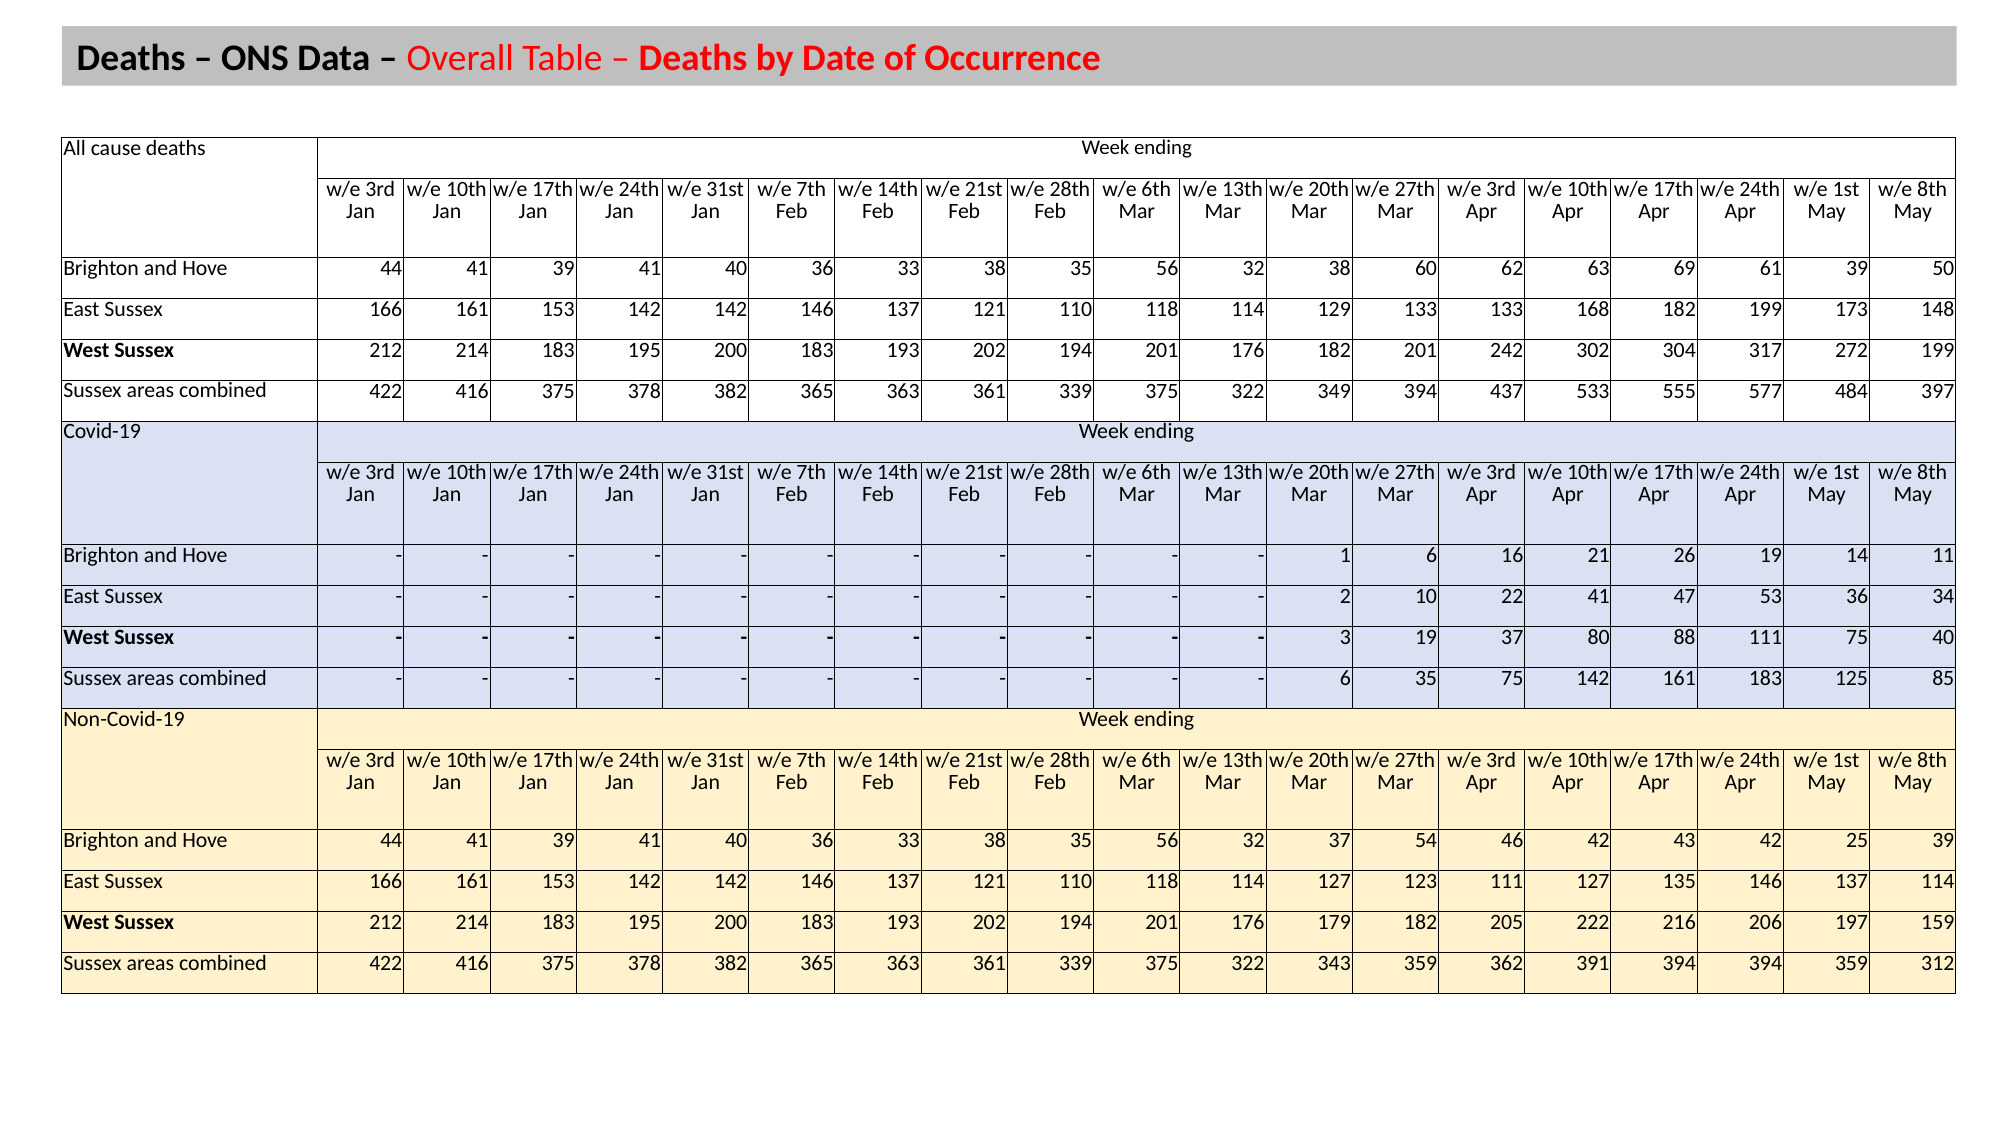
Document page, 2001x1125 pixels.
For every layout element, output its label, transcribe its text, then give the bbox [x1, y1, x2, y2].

table_cell 378 [577, 381, 662, 421]
table_cell 40 [663, 830, 748, 870]
table_cell 201 [1094, 340, 1179, 380]
table_cell 137 [1784, 871, 1869, 911]
table_cell 125 [1784, 668, 1869, 708]
table_cell Brighton and Hove [62, 258, 317, 298]
table_cell w/e 27th Mar [1353, 179, 1438, 257]
table_cell 1 [1267, 545, 1352, 585]
table_cell 394 [1698, 953, 1783, 993]
table_cell 121 [922, 871, 1007, 911]
table_cell - [318, 586, 403, 626]
table_cell w/e 14th Feb [835, 179, 921, 257]
table_cell 41 [1525, 586, 1610, 626]
table_cell w/e 21st Feb [922, 463, 1007, 544]
table_cell - [749, 545, 834, 585]
table_cell 42 [1698, 830, 1783, 870]
table_cell - [318, 545, 403, 585]
table_cell 47 [1611, 586, 1697, 626]
table_cell 75 [1784, 627, 1869, 667]
table_cell w/e 1st May [1784, 463, 1869, 544]
table_cell 555 [1611, 381, 1697, 421]
table_cell 142 [577, 871, 662, 911]
table_cell - [922, 545, 1007, 585]
table_cell 422 [318, 381, 403, 421]
table_cell 302 [1525, 340, 1610, 380]
table_cell 422 [318, 953, 403, 993]
table_cell 437 [1439, 381, 1524, 421]
table_cell 56 [1094, 830, 1179, 870]
table_cell 194 [1008, 340, 1093, 380]
table_cell - [1094, 545, 1179, 585]
table_cell 38 [922, 258, 1007, 298]
table_cell w/e 28th Feb [1008, 179, 1093, 257]
table_cell 142 [577, 299, 662, 339]
table_cell 37 [1439, 627, 1524, 667]
table_cell - [1008, 545, 1093, 585]
table_cell 44 [318, 830, 403, 870]
table_cell - [491, 545, 576, 585]
table_cell - [1180, 586, 1266, 626]
table_cell 114 [1180, 299, 1266, 339]
table_cell - [1008, 627, 1093, 667]
table_header All cause deaths [62, 138, 317, 257]
table_cell w/e 10th Jan [404, 750, 490, 829]
table_cell w/e 6th Mar [1094, 463, 1179, 544]
table_cell 118 [1094, 871, 1179, 911]
table_cell - [404, 668, 490, 708]
table_cell 6 [1353, 545, 1438, 585]
table_cell 397 [1870, 381, 1955, 421]
table_cell 36 [749, 258, 834, 298]
table_cell w/e 10th Jan [404, 463, 490, 544]
table_cell 43 [1611, 830, 1697, 870]
table_cell 53 [1698, 586, 1783, 626]
table_cell - [1008, 586, 1093, 626]
table_cell 214 [404, 912, 490, 952]
table_cell 153 [491, 299, 576, 339]
table_cell w/e 13th Mar [1180, 179, 1266, 257]
table_cell 322 [1180, 381, 1266, 421]
table_cell w/e 10th Apr [1525, 179, 1610, 257]
table_cell 33 [835, 258, 921, 298]
table_cell East Sussex [62, 299, 317, 339]
table_cell 22 [1439, 586, 1524, 626]
table_cell 41 [404, 258, 490, 298]
table_cell - [404, 545, 490, 585]
table_cell w/e 24th Jan [577, 463, 662, 544]
table_cell 214 [404, 340, 490, 380]
table_cell 199 [1870, 340, 1955, 380]
table_header Week ending [318, 138, 1955, 178]
table_cell 111 [1439, 871, 1524, 911]
table_cell - [663, 668, 748, 708]
table_cell 80 [1525, 627, 1610, 667]
table_cell w/e 31st Jan [663, 463, 748, 544]
table_cell - [577, 586, 662, 626]
table_cell - [404, 586, 490, 626]
table_cell 161 [404, 871, 490, 911]
table_cell 365 [749, 381, 834, 421]
table_cell w/e 20th Mar [1267, 750, 1352, 829]
table_cell 85 [1870, 668, 1955, 708]
table_cell 3 [1267, 627, 1352, 667]
table_cell West Sussex [62, 912, 317, 952]
table_cell Sussex areas combined [62, 668, 317, 708]
table_cell - [922, 627, 1007, 667]
table_cell 365 [749, 953, 834, 993]
table_cell 63 [1525, 258, 1610, 298]
table_cell - [749, 627, 834, 667]
table_cell 60 [1353, 258, 1438, 298]
table_cell 36 [749, 830, 834, 870]
table_cell 312 [1870, 953, 1955, 993]
table_cell 14 [1784, 545, 1869, 585]
table_cell 193 [835, 340, 921, 380]
table_cell 202 [922, 912, 1007, 952]
table_cell 142 [663, 299, 748, 339]
table_cell 322 [1180, 953, 1266, 993]
table_cell w/e 24th Jan [577, 179, 662, 257]
table_cell - [318, 627, 403, 667]
table_cell 11 [1870, 545, 1955, 585]
table_cell w/e 1st May [1784, 179, 1869, 257]
table_cell 32 [1180, 830, 1266, 870]
table_cell 39 [1870, 830, 1955, 870]
table_cell 577 [1698, 381, 1783, 421]
table_cell 121 [922, 299, 1007, 339]
table_cell 32 [1180, 258, 1266, 298]
table_cell 202 [922, 340, 1007, 380]
table_cell 54 [1353, 830, 1438, 870]
table_cell 304 [1611, 340, 1697, 380]
table_cell w/e 28th Feb [1008, 750, 1093, 829]
table_cell 193 [835, 912, 921, 952]
table_cell 183 [749, 912, 834, 952]
table_cell w/e 6th Mar [1094, 179, 1179, 257]
table_cell Brighton and Hove [62, 830, 317, 870]
table_cell w/e 24th Apr [1698, 463, 1783, 544]
table_cell w/e 3rd Jan [318, 179, 403, 257]
table_cell w/e 17th Apr [1611, 750, 1697, 829]
table_cell 142 [663, 871, 748, 911]
table_cell 69 [1611, 258, 1697, 298]
table_cell 135 [1611, 871, 1697, 911]
table_cell - [1180, 668, 1266, 708]
table_cell 416 [404, 953, 490, 993]
table_cell w/e 3rd Apr [1439, 179, 1524, 257]
table_cell 56 [1094, 258, 1179, 298]
table_cell 146 [1698, 871, 1783, 911]
table_cell Week ending [318, 422, 1955, 462]
table_cell 176 [1180, 912, 1266, 952]
table_cell - [663, 545, 748, 585]
table_cell w/e 3rd Jan [318, 750, 403, 829]
table_cell w/e 3rd Jan [318, 463, 403, 544]
table_cell 142 [1525, 668, 1610, 708]
table_cell w/e 17th Jan [491, 463, 576, 544]
table_cell 394 [1353, 381, 1438, 421]
table_cell East Sussex [62, 871, 317, 911]
table_cell 183 [749, 340, 834, 380]
table_cell 382 [663, 381, 748, 421]
table_cell East Sussex [62, 586, 317, 626]
table_cell 363 [835, 381, 921, 421]
table_cell 375 [1094, 381, 1179, 421]
text_box Deaths – ONS Data – Overall Table – Deaths by Date of Occurrence [61, 26, 1957, 86]
table_cell w/e 10th Apr [1525, 463, 1610, 544]
table_cell 194 [1008, 912, 1093, 952]
table_cell 200 [663, 340, 748, 380]
table_cell 62 [1439, 258, 1524, 298]
table_cell 44 [318, 258, 403, 298]
table_cell 114 [1870, 871, 1955, 911]
table_cell 111 [1698, 627, 1783, 667]
table_cell 173 [1784, 299, 1869, 339]
table_cell w/e 8th May [1870, 463, 1955, 544]
table_cell 127 [1525, 871, 1610, 911]
table_cell Sussex areas combined [62, 381, 317, 421]
table_cell 382 [663, 953, 748, 993]
table_cell 123 [1353, 871, 1438, 911]
table_cell 195 [577, 912, 662, 952]
table_cell - [1094, 586, 1179, 626]
table_cell Sussex areas combined [62, 953, 317, 993]
table_cell - [1094, 668, 1179, 708]
table_cell 133 [1353, 299, 1438, 339]
table_cell 33 [835, 830, 921, 870]
table_cell 391 [1525, 953, 1610, 993]
table_cell w/e 13th Mar [1180, 463, 1266, 544]
table_cell w/e 10th Jan [404, 179, 490, 257]
table_cell w/e 20th Mar [1267, 463, 1352, 544]
table_cell 37 [1267, 830, 1352, 870]
table_cell 212 [318, 340, 403, 380]
table_cell 148 [1870, 299, 1955, 339]
table_cell w/e 3rd Apr [1439, 750, 1524, 829]
table_cell 182 [1353, 912, 1438, 952]
table_cell 339 [1008, 381, 1093, 421]
table_cell 137 [835, 299, 921, 339]
table_cell 129 [1267, 299, 1352, 339]
table_cell - [749, 668, 834, 708]
table_cell w/e 1st May [1784, 750, 1869, 829]
table_cell 176 [1180, 340, 1266, 380]
table_cell Non-Covid-19 [62, 709, 317, 829]
table_cell 88 [1611, 627, 1697, 667]
table_cell - [318, 668, 403, 708]
table_cell 168 [1525, 299, 1610, 339]
table_cell - [1180, 627, 1266, 667]
table_cell 19 [1698, 545, 1783, 585]
table_cell - [491, 586, 576, 626]
table_cell 222 [1525, 912, 1610, 952]
table_cell w/e 21st Feb [922, 179, 1007, 257]
table_cell 201 [1353, 340, 1438, 380]
table_cell 118 [1094, 299, 1179, 339]
table_cell 137 [835, 871, 921, 911]
table_cell 349 [1267, 381, 1352, 421]
table_cell 114 [1180, 871, 1266, 911]
table_cell w/e 17th Jan [491, 750, 576, 829]
table_cell 416 [404, 381, 490, 421]
table_cell 35 [1008, 830, 1093, 870]
table_cell Covid-19 [62, 422, 317, 544]
table_cell 146 [749, 299, 834, 339]
table_cell w/e 8th May [1870, 179, 1955, 257]
table_cell 35 [1353, 668, 1438, 708]
table_cell 25 [1784, 830, 1869, 870]
table_cell w/e 17th Apr [1611, 463, 1697, 544]
table_cell 19 [1353, 627, 1438, 667]
table_cell w/e 24th Jan [577, 750, 662, 829]
table_cell w/e 7th Feb [749, 750, 834, 829]
table_cell 50 [1870, 258, 1955, 298]
table_cell w/e 13th Mar [1180, 750, 1266, 829]
table_cell 359 [1353, 953, 1438, 993]
table_cell w/e 28th Feb [1008, 463, 1093, 544]
table_cell w/e 27th Mar [1353, 750, 1438, 829]
table_cell 183 [1698, 668, 1783, 708]
table_cell - [491, 627, 576, 667]
table_cell - [663, 586, 748, 626]
table_cell 375 [491, 953, 576, 993]
table_cell 41 [577, 830, 662, 870]
table_cell 179 [1267, 912, 1352, 952]
table_cell w/e 31st Jan [663, 750, 748, 829]
table_cell w/e 7th Feb [749, 179, 834, 257]
table_cell 199 [1698, 299, 1783, 339]
table_cell 361 [922, 381, 1007, 421]
table_cell 166 [318, 871, 403, 911]
table_cell 195 [577, 340, 662, 380]
table_cell w/e 31st Jan [663, 179, 748, 257]
table_cell 42 [1525, 830, 1610, 870]
table_cell w/e 10th Apr [1525, 750, 1610, 829]
table_cell 2 [1267, 586, 1352, 626]
table_cell 533 [1525, 381, 1610, 421]
table_cell 110 [1008, 871, 1093, 911]
table_cell 161 [1611, 668, 1697, 708]
table_cell 200 [663, 912, 748, 952]
table_cell 41 [404, 830, 490, 870]
table_cell 201 [1094, 912, 1179, 952]
table_cell w/e 24th Apr [1698, 750, 1783, 829]
table_cell 343 [1267, 953, 1352, 993]
table_cell West Sussex [62, 340, 317, 380]
table_cell 183 [491, 340, 576, 380]
table_cell - [663, 627, 748, 667]
table_cell 35 [1008, 258, 1093, 298]
table_cell - [1180, 545, 1266, 585]
table_cell 197 [1784, 912, 1869, 952]
table_cell 378 [577, 953, 662, 993]
table_cell - [835, 627, 921, 667]
table_cell 34 [1870, 586, 1955, 626]
table_cell - [1094, 627, 1179, 667]
table_cell w/e 27th Mar [1353, 463, 1438, 544]
table_cell 146 [749, 871, 834, 911]
table_cell w/e 14th Feb [835, 750, 921, 829]
table_cell 212 [318, 912, 403, 952]
table_cell 10 [1353, 586, 1438, 626]
table_cell 182 [1267, 340, 1352, 380]
table_cell 38 [1267, 258, 1352, 298]
table_cell w/e 3rd Apr [1439, 463, 1524, 544]
table_cell 39 [491, 830, 576, 870]
table_cell 38 [922, 830, 1007, 870]
table_cell w/e 14th Feb [835, 463, 921, 544]
table_cell 317 [1698, 340, 1783, 380]
table_cell 339 [1008, 953, 1093, 993]
table_cell - [491, 668, 576, 708]
table_cell - [577, 545, 662, 585]
table_cell 61 [1698, 258, 1783, 298]
table_cell - [1008, 668, 1093, 708]
table_cell 133 [1439, 299, 1524, 339]
table_cell West Sussex [62, 627, 317, 667]
table_cell - [922, 586, 1007, 626]
table_cell 39 [491, 258, 576, 298]
table_cell - [835, 668, 921, 708]
table_cell 6 [1267, 668, 1352, 708]
table_cell - [922, 668, 1007, 708]
table_cell 16 [1439, 545, 1524, 585]
table_cell 159 [1870, 912, 1955, 952]
table_cell 272 [1784, 340, 1869, 380]
table_cell w/e 21st Feb [922, 750, 1007, 829]
table_cell 75 [1439, 668, 1524, 708]
table_cell - [835, 586, 921, 626]
table_cell 375 [1094, 953, 1179, 993]
table_cell 394 [1611, 953, 1697, 993]
table_cell 216 [1611, 912, 1697, 952]
table_cell 36 [1784, 586, 1869, 626]
table_cell w/e 24th Apr [1698, 179, 1783, 257]
table_cell 484 [1784, 381, 1869, 421]
table_cell 21 [1525, 545, 1610, 585]
table_cell - [577, 627, 662, 667]
table_cell 362 [1439, 953, 1524, 993]
table_cell 205 [1439, 912, 1524, 952]
table_cell w/e 17th Jan [491, 179, 576, 257]
table_cell 166 [318, 299, 403, 339]
table_cell - [404, 627, 490, 667]
table_cell 40 [1870, 627, 1955, 667]
table_cell 359 [1784, 953, 1869, 993]
table_cell 375 [491, 381, 576, 421]
table_cell w/e 20th Mar [1267, 179, 1352, 257]
table_cell 206 [1698, 912, 1783, 952]
table_cell 127 [1267, 871, 1352, 911]
table_cell 363 [835, 953, 921, 993]
table_cell 46 [1439, 830, 1524, 870]
table_cell w/e 7th Feb [749, 463, 834, 544]
table_cell 183 [491, 912, 576, 952]
table_cell 40 [663, 258, 748, 298]
table_cell 361 [922, 953, 1007, 993]
table_cell 26 [1611, 545, 1697, 585]
table_cell - [835, 545, 921, 585]
table_cell - [749, 586, 834, 626]
table_cell w/e 6th Mar [1094, 750, 1179, 829]
table_cell 153 [491, 871, 576, 911]
table_cell 242 [1439, 340, 1524, 380]
table_cell - [577, 668, 662, 708]
table_cell 41 [577, 258, 662, 298]
table_cell Brighton and Hove [62, 545, 317, 585]
table_cell 182 [1611, 299, 1697, 339]
table_cell Week ending [318, 709, 1955, 749]
table_cell w/e 8th May [1870, 750, 1955, 829]
table_cell 161 [404, 299, 490, 339]
table_cell w/e 17th Apr [1611, 179, 1697, 257]
table_cell 110 [1008, 299, 1093, 339]
table_cell 39 [1784, 258, 1869, 298]
